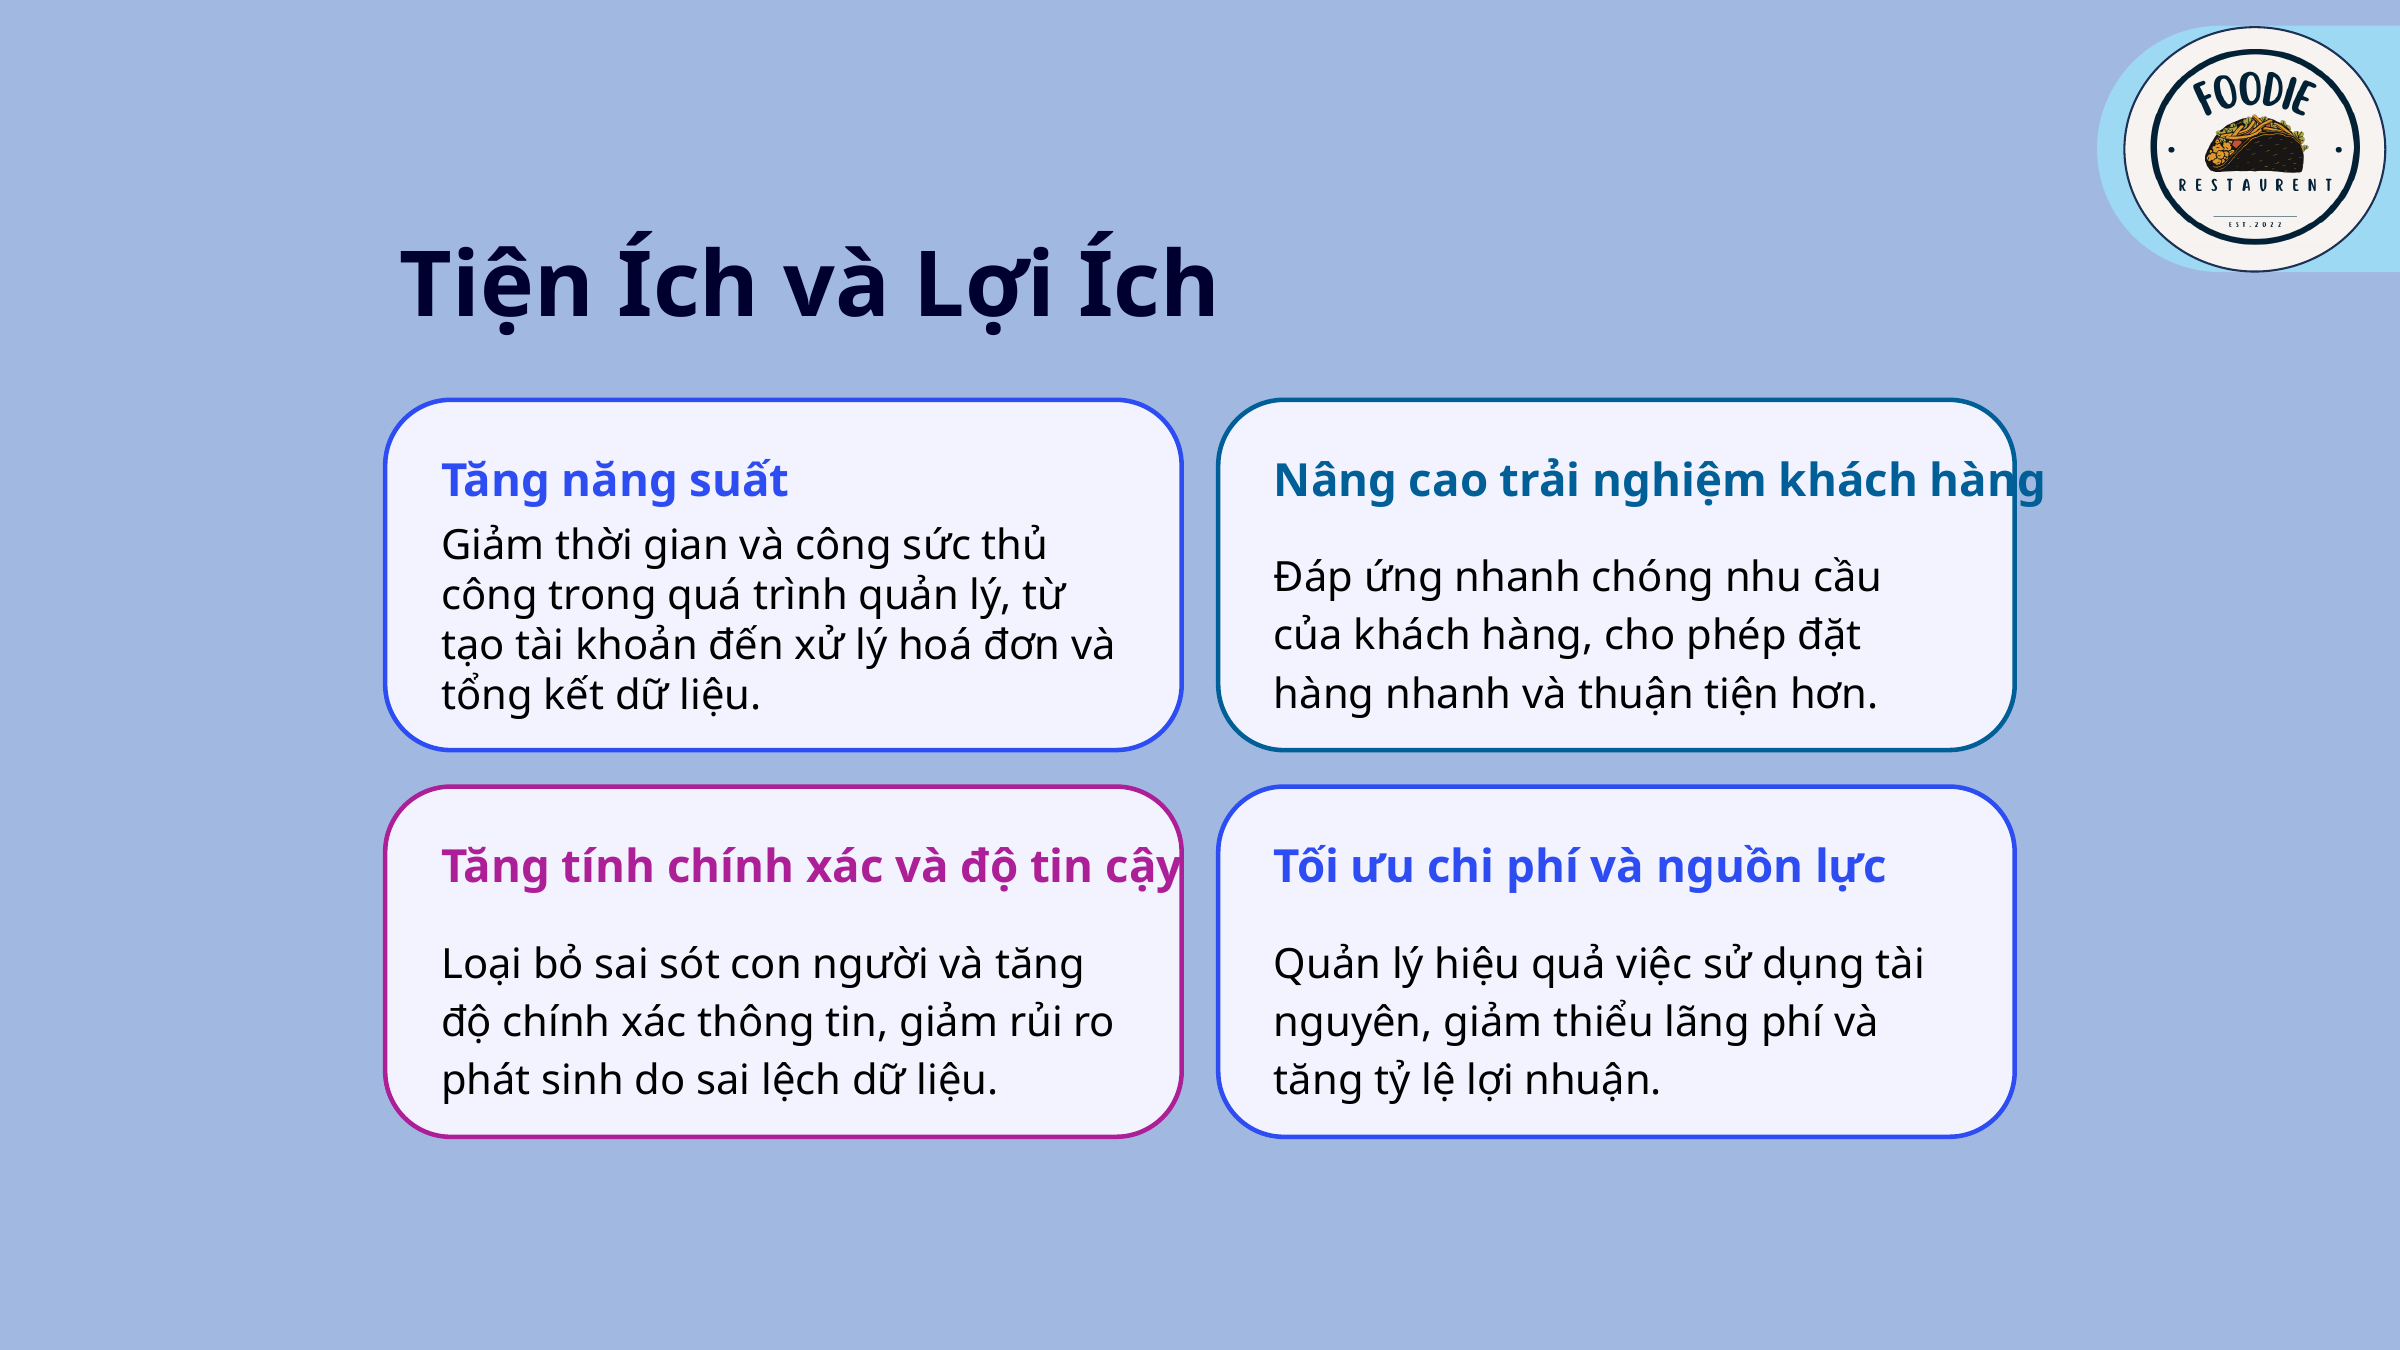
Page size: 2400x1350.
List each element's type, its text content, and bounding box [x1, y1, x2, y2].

text_box Loại bỏ sai sót con người và tăng độ chính xác thông tin, giảm rủi ro phát sinh do sai lệch dữ liệu. [426, 920, 1141, 1096]
text_box Tiện Ích và Lợi Ích [385, 213, 1124, 327]
text_box [1218, 786, 2015, 1137]
text_box Đáp ứng nhanh chóng nhu cầu của khách hàng, cho phép đặt hàng nhanh và thuận tiện hơn. [1259, 534, 1974, 710]
text_box [1218, 399, 2015, 751]
text_box Tăng tính chính xác và độ tin cậy [426, 827, 1108, 885]
text_box Tối ưu chi phí và nguồn lực [1259, 827, 1815, 885]
text_box Nâng cao trải nghiệm khách hàng [1259, 440, 1961, 498]
text_box Quản lý hiệu quả việc sử dụng tài nguyên, giảm thiểu lãng phí và tăng tỷ lệ lợi nhuận. [1259, 920, 1974, 1038]
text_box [2106, 20, 2400, 278]
text_box Tăng năng suất [426, 440, 791, 498]
text_box [385, 399, 1182, 751]
text_box Giảm thời gian và công sức thủ công trong quá trình quản lý, từ tạo tài khoản đến xử lý hoá đơn và tổng kết dữ liệu. [426, 510, 1141, 686]
text_box [385, 786, 1182, 1137]
